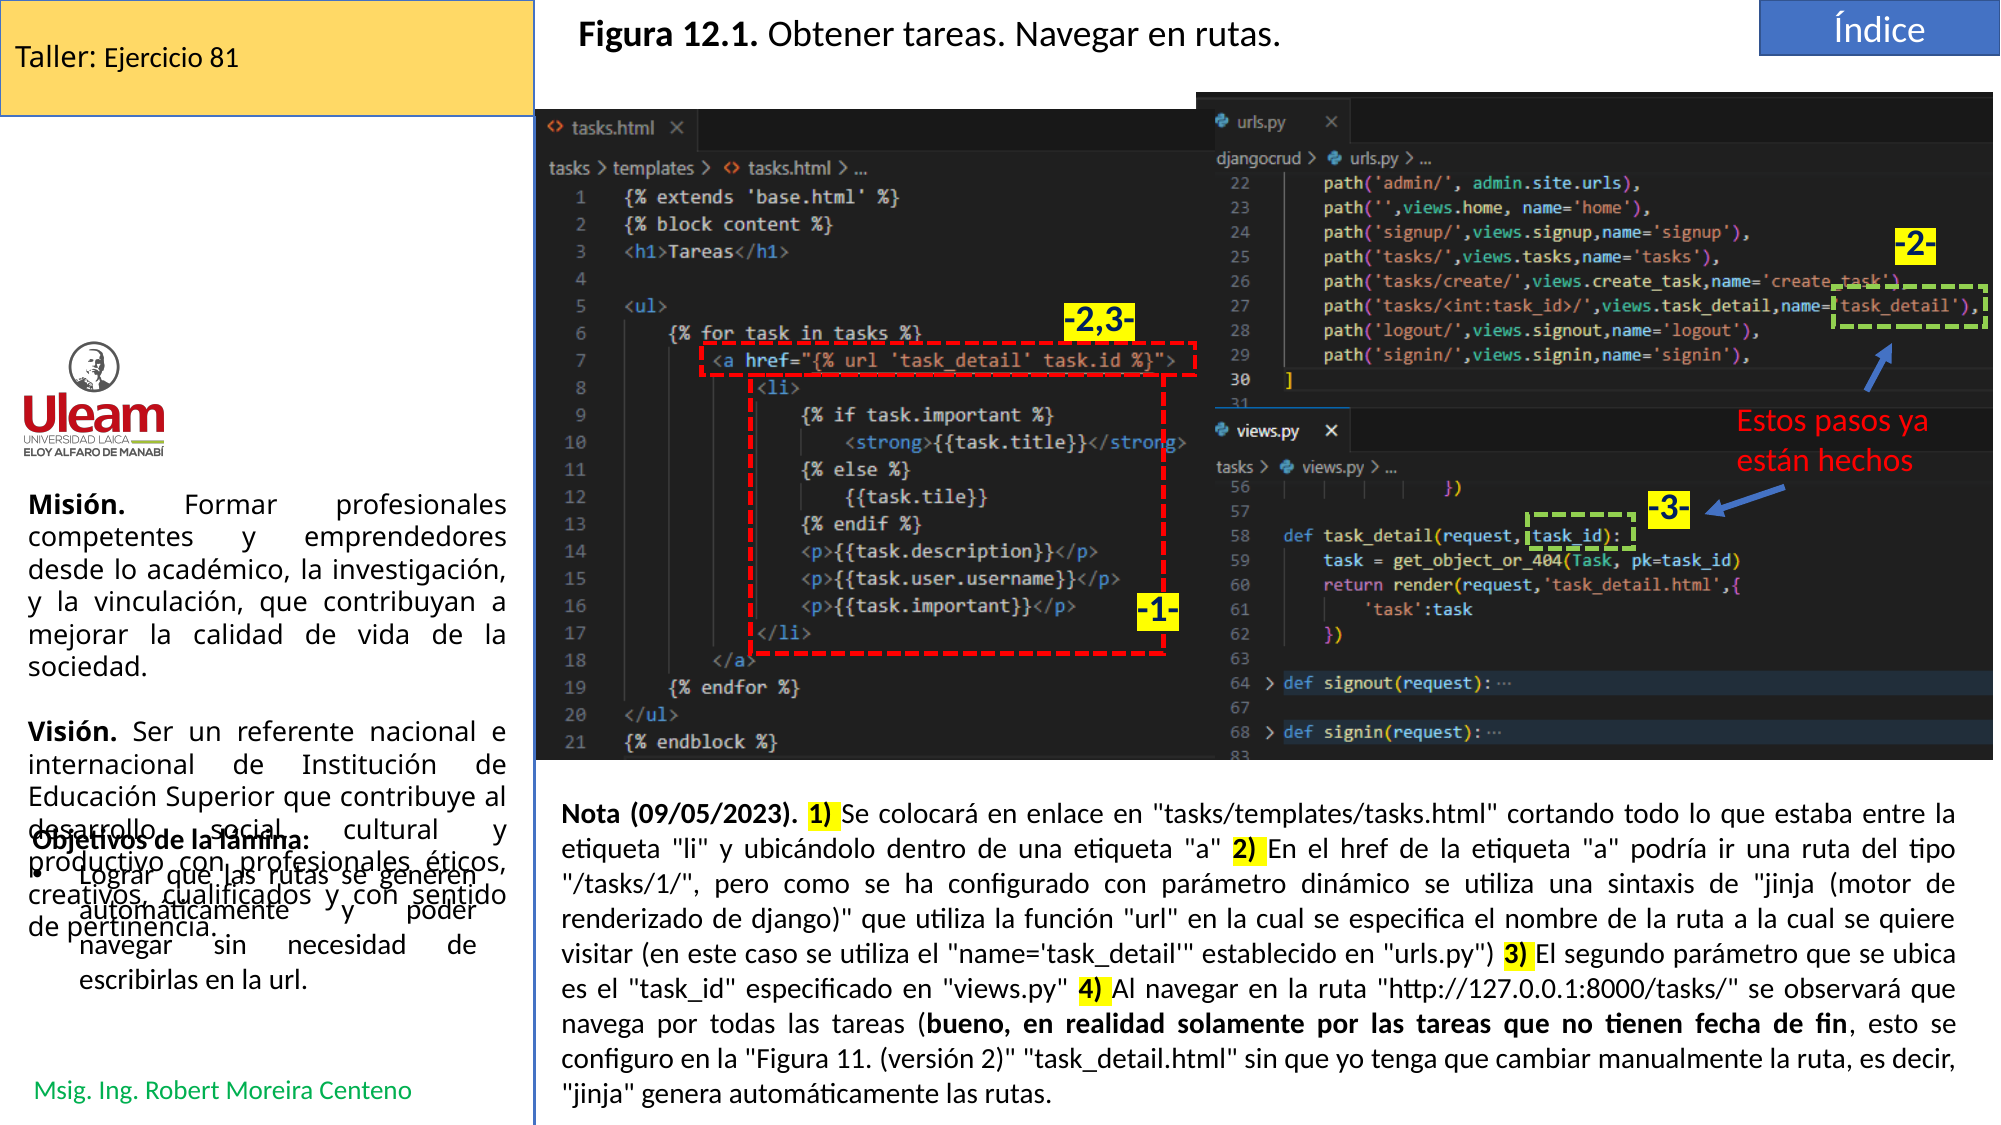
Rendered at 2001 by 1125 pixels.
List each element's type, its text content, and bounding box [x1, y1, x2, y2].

title Taller: Ejercicio 81 [0, 0, 535, 117]
picture [12, 329, 176, 470]
text_box Nota (09/05/2023). 1) Se colocará en enlace en "tasks/templates/tasks.html" cortando todo lo que estaba entre la etiqueta "li" y ubicándolo dentro de una etiqueta "a" 2) En el href de la etiqueta "a" podría ir una ruta del tipo "/tasks/1/", pero como se ha configurado con parámetro dinámico se utiliza una sintaxis de "jinja (motor de renderizado de django)" que utiliza la función "url" en la cual se especifica el nombre de la ruta a la cual se quiere visitar (en este caso se utiliza el "name='task_detail'" establecido en "urls.py") 3) El segundo parámetro que se ubica es el "task_id" especificado en "views.py" 4) Al navegar en la ruta "http://127.0.0.1:8000/tasks/" se observará que navega por todas las tareas (bueno, en realidad solamente por las tareas que no tienen fecha de fin, esto se configuro en la "Figura 11. (versión 2)" "task_detail.html" sin que yo tenga que cambiar manualmente la ruta, es decir, "jinja" genera automáticamente las rutas. [546, 787, 1972, 1117]
text_box Msig. Ing. Robert Moreira Centeno [18, 1064, 428, 1112]
text_box Índice [1759, 0, 2000, 56]
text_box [1866, 343, 1893, 391]
text_box Misión. Formar profesionales competentes y emprendedores desde lo académico, la investigación, y la vinculación, que contribuyan a mejorar la calidad de vida de la sociedad. Visión. Ser un referente nacional e internacional de Institución de Educación Superior que contribuye al desarrollo social, cultural y productivo con profesionales éticos, creativos, cualificados y con sentido de pertinencia. [13, 479, 522, 950]
text_box Figura 12.1. Obtener tareas. Navegar en rutas. [563, 1, 1760, 62]
text_box Objetivos de la lámina: Lograr que las rutas se generen automáticamente y poder navegar sin necesidad de escribirlas en la url. [17, 950, 492, 1003]
picture [535, 92, 1993, 760]
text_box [1704, 486, 1785, 515]
